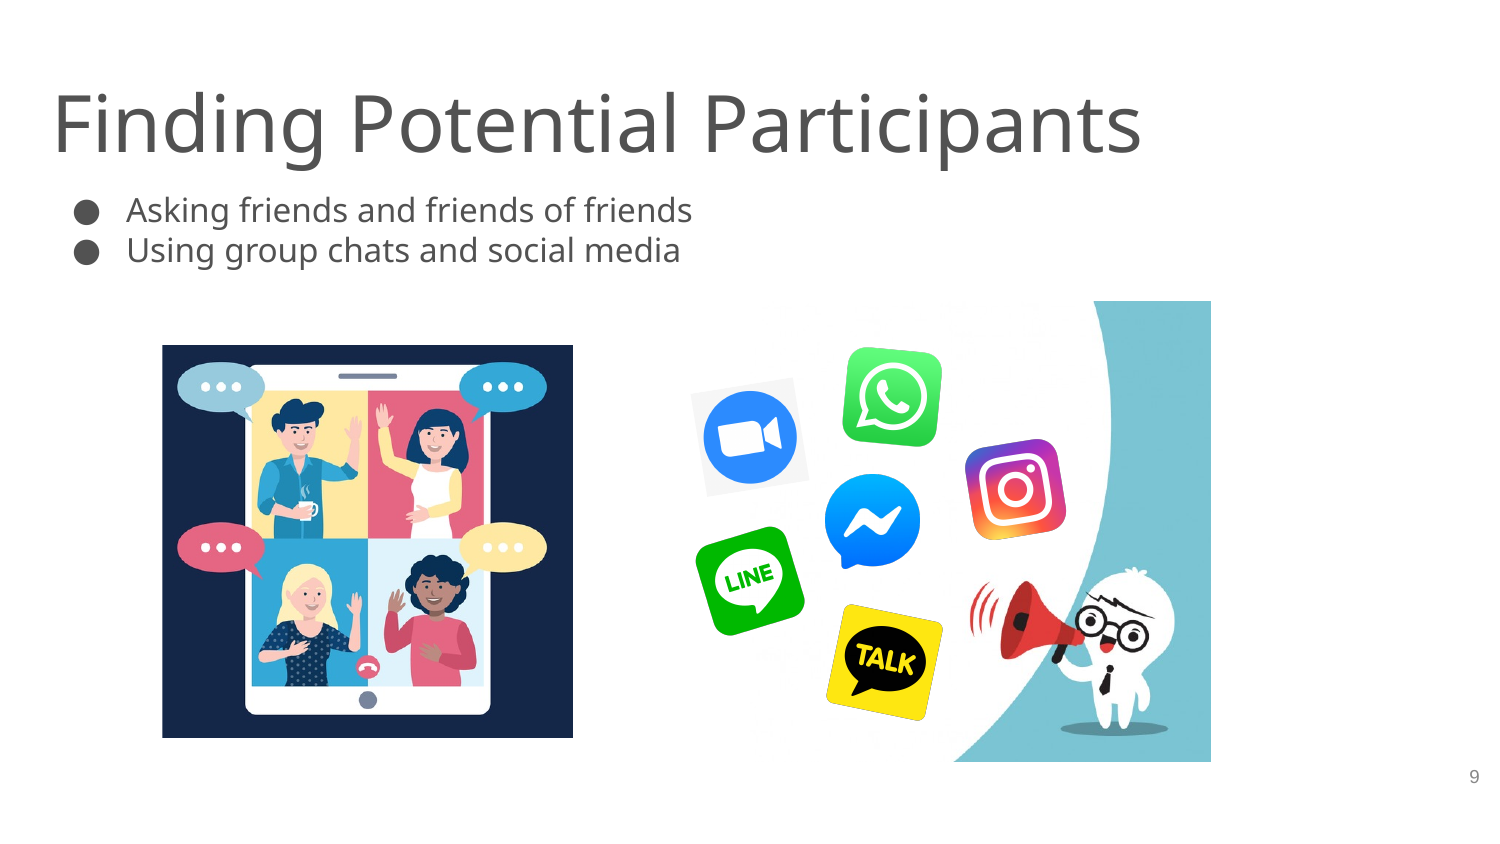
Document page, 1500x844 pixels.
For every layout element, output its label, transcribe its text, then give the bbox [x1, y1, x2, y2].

slide_number ‹#› [1389, 764, 1480, 830]
title Finding Potential Participants [51, 72, 1449, 167]
picture [162, 344, 574, 738]
picture [690, 300, 1211, 762]
list Asking friends and friends of friends Using group chats and social media [51, 189, 1449, 750]
